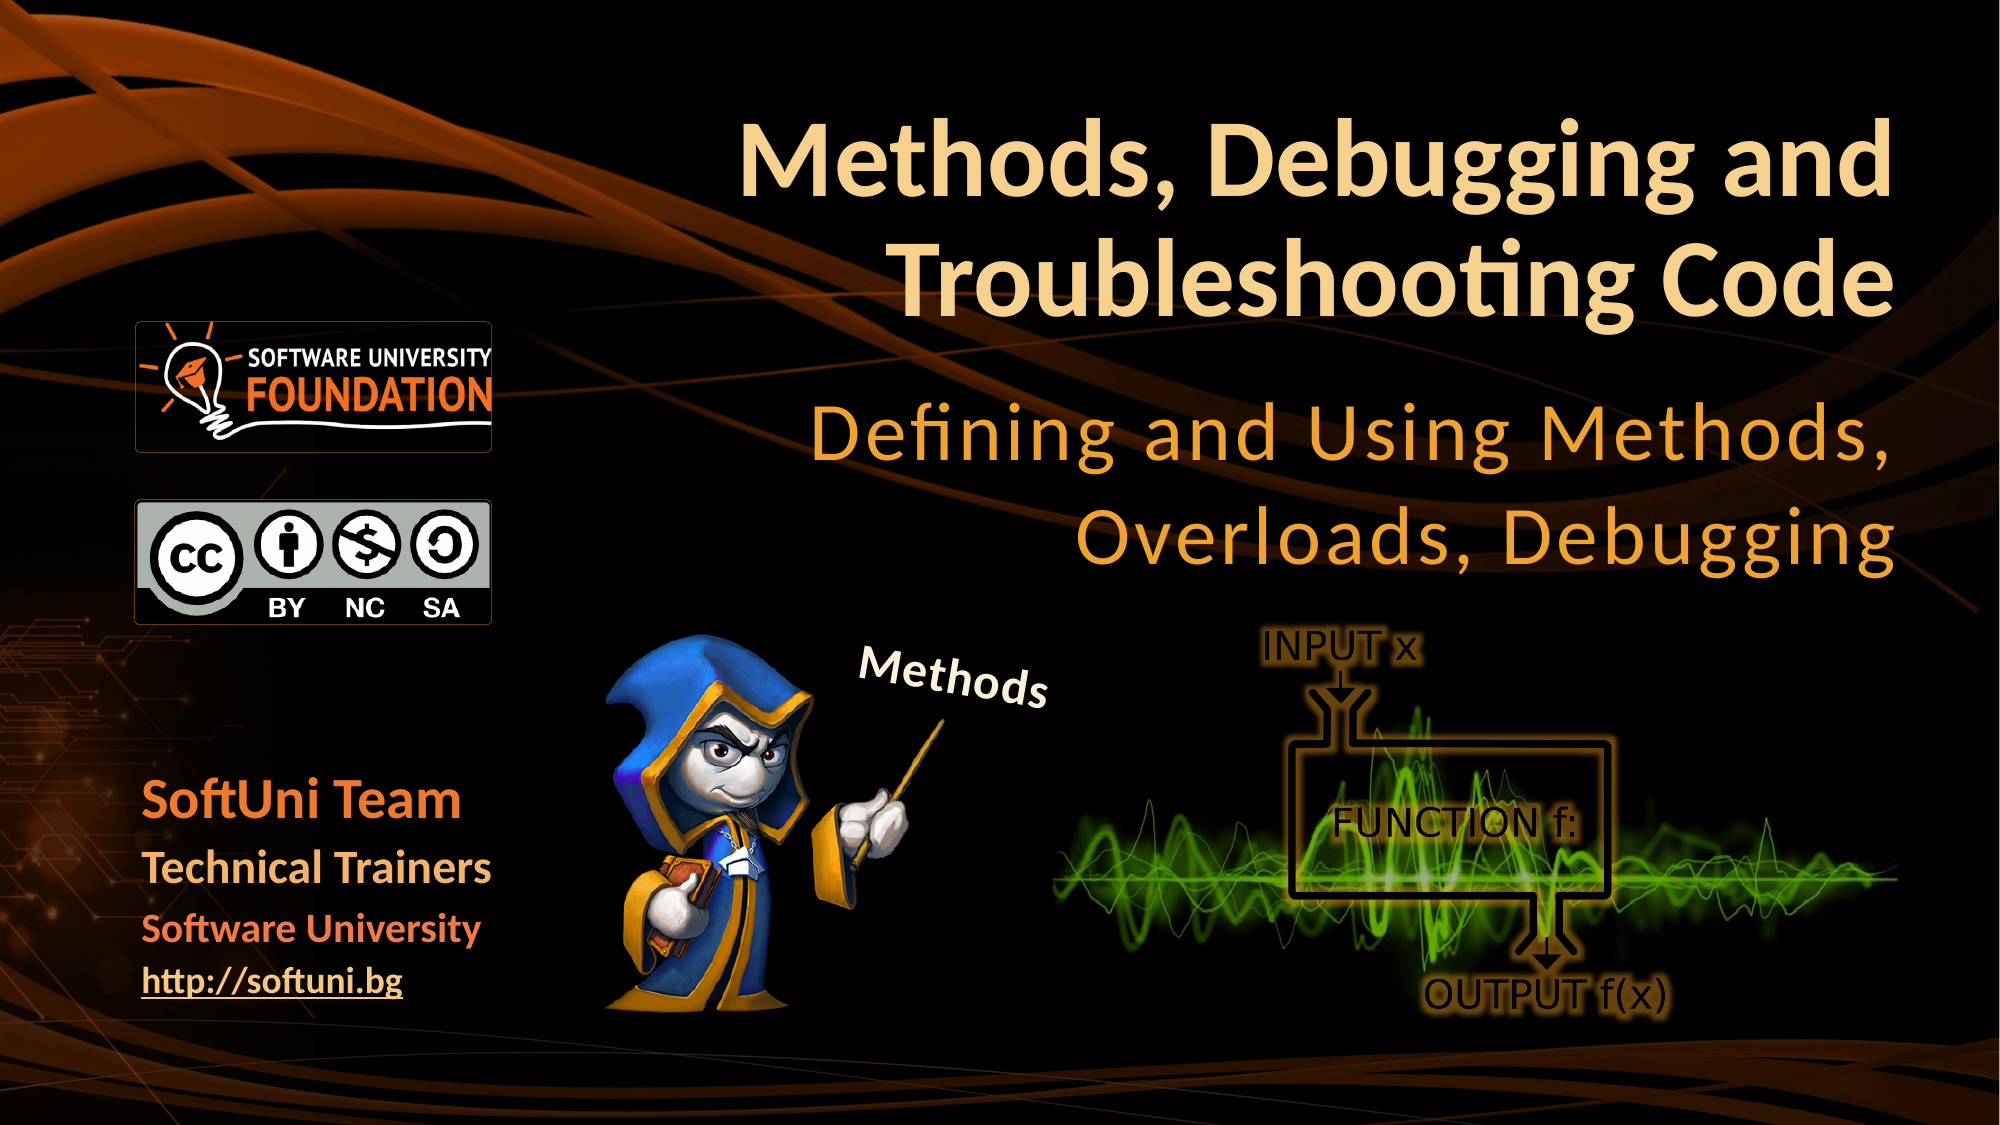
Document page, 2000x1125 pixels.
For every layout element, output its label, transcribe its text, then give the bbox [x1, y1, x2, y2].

text_box Methods [849, 627, 877, 632]
text_box Methods [948, 644, 1052, 729]
text_box Software University [135, 892, 597, 948]
text_box http://softuni.bg [135, 948, 597, 1008]
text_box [1052, 584, 1898, 1059]
text_box Technical Trainers [135, 827, 597, 892]
subtitle Defining and Using Methods, Overloads, Debugging [637, 371, 1898, 588]
title Methods, Debugging and Troubleshooting Code [637, 99, 1898, 342]
text_box SoftUni Team [135, 750, 597, 827]
picture [0, 0, 2000, 1125]
text_box SoftUni Team [1215, 579, 1707, 584]
